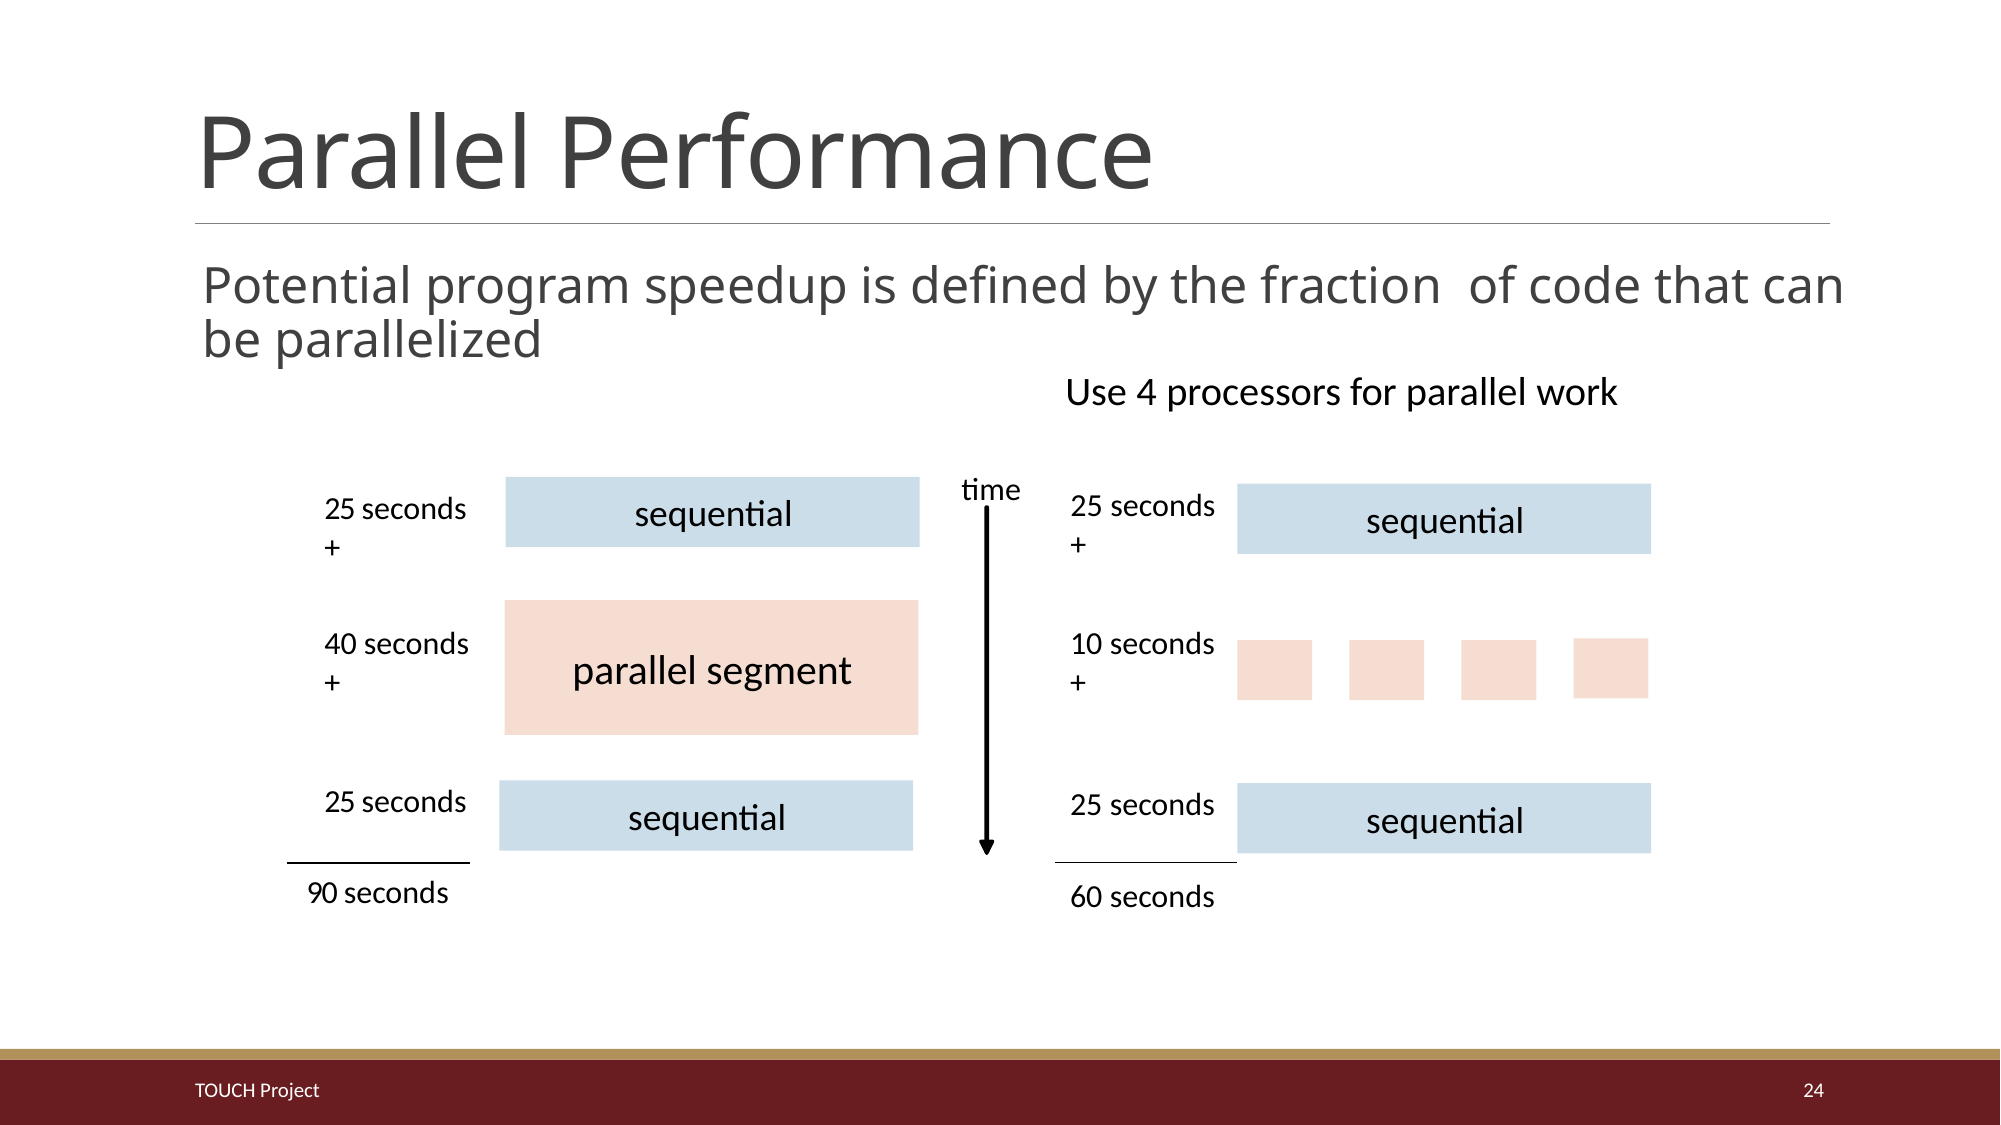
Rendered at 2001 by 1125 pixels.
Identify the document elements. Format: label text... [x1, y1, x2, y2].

text_box 25 seconds + [1068, 484, 1238, 562]
text_box 90 seconds [304, 871, 492, 911]
text_box 40 seconds + [322, 622, 492, 701]
text_box 25 seconds [1068, 782, 1238, 822]
text_box sequential [1237, 783, 1652, 854]
text_box 10 seconds + [1068, 622, 1238, 701]
text_box sequential [505, 476, 920, 548]
text_box parallel segment [504, 600, 919, 735]
text_box [1573, 638, 1649, 699]
text_box Use 4 processors for parallel work [1063, 364, 1678, 414]
list Potential program speedup is defined by the fraction of code that can be parallelized [180, 253, 1910, 963]
slide_number TOUCH Project [180, 1059, 586, 1120]
title Parallel Performance [180, 47, 1830, 217]
text_box 25 seconds [322, 780, 492, 820]
text_box [1349, 640, 1425, 701]
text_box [959, 468, 1026, 854]
text_box sequential [499, 780, 914, 851]
text_box [1461, 640, 1537, 701]
text_box sequential [1237, 483, 1652, 554]
text_box 60 seconds [1068, 875, 1238, 914]
text_box 25 seconds + [322, 487, 492, 566]
text_box [1237, 640, 1313, 701]
slide_number 24 [1624, 1059, 1840, 1120]
